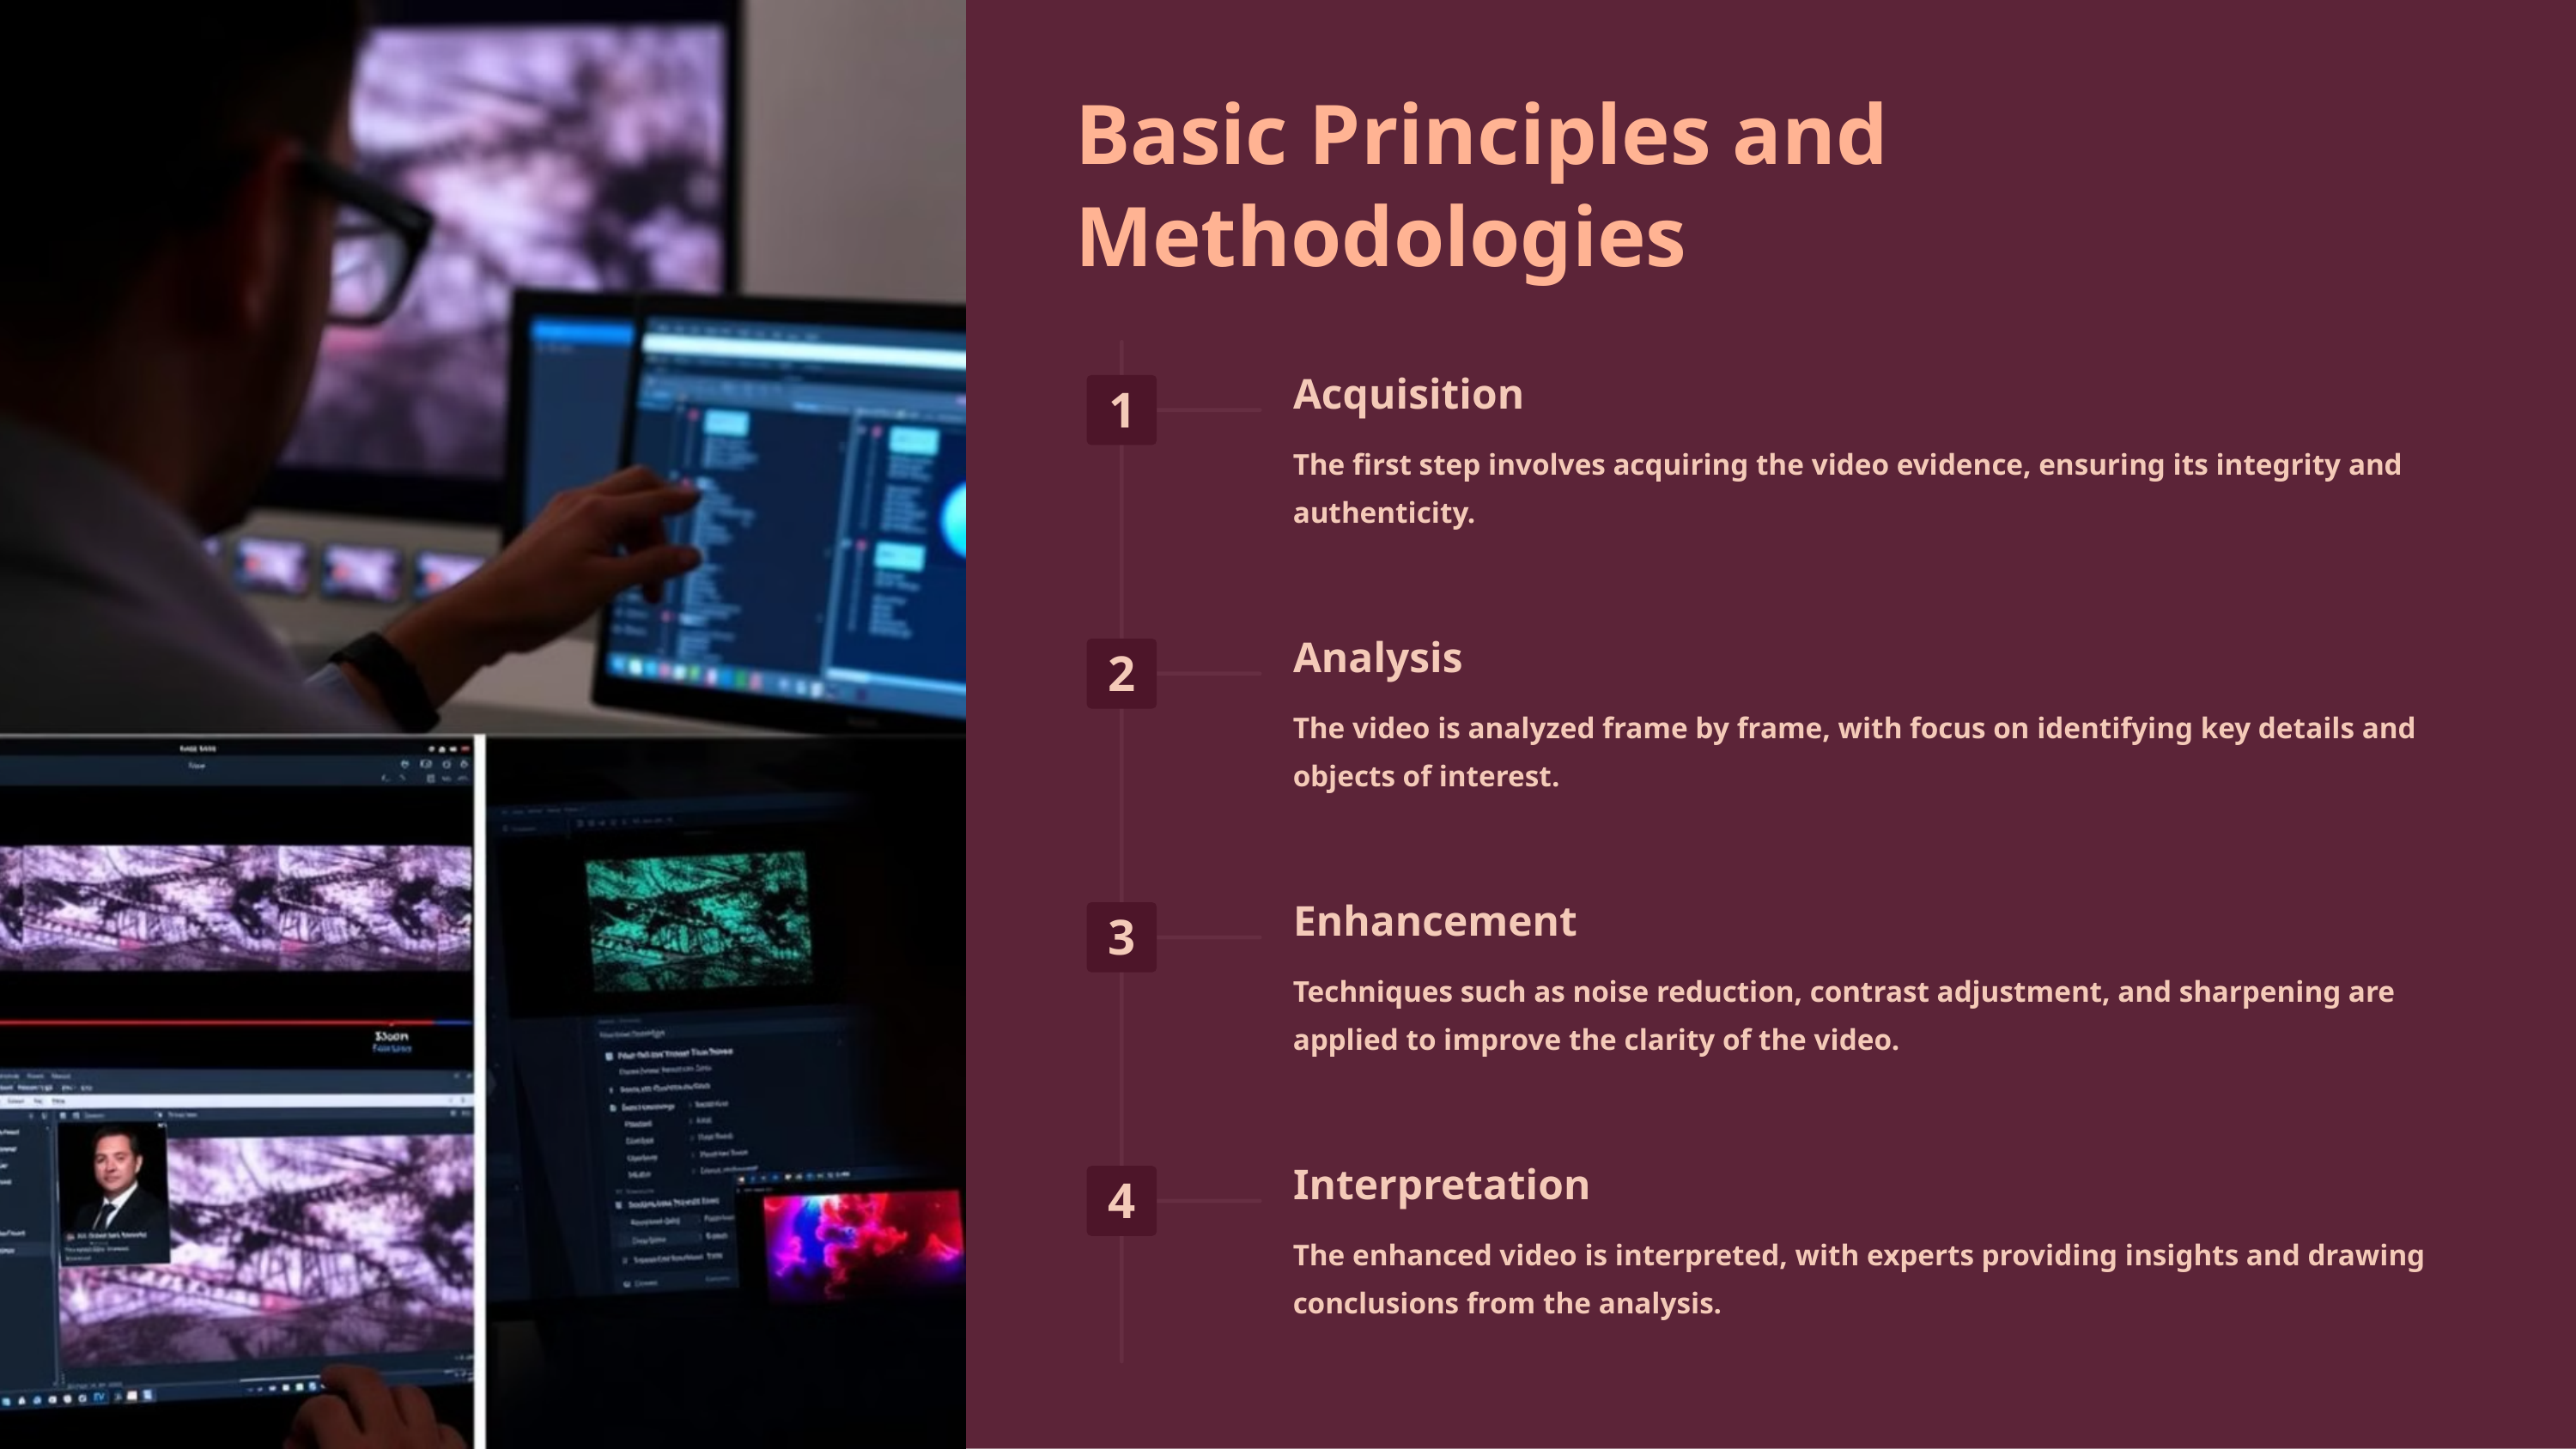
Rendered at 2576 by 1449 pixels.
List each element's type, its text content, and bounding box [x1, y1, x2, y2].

text_box [1120, 973, 1124, 1166]
text_box [0, 0, 966, 1449]
text_box 2 [1107, 652, 1136, 701]
text_box The enhanced video is interpreted, with experts providing insights and drawing conclusions from the analysis. [1292, 1222, 2467, 1320]
text_box 3 [1106, 916, 1138, 965]
text_box 1 [1109, 389, 1134, 438]
text_box [1086, 638, 1157, 709]
text_box [1086, 902, 1157, 973]
text_box Techniques such as noise reduction, contrast adjustment, and sharpening are applied to improve the clarity of the video. [1292, 959, 2467, 1057]
text_box [1120, 709, 1124, 902]
text_box [1157, 671, 1262, 676]
text_box The first step involves acquiring the video evidence, ensuring its integrity and authenticity. [1292, 432, 2467, 530]
text_box [1157, 935, 1262, 940]
text_box Analysis [1292, 630, 1709, 681]
text_box Enhancement [1292, 894, 1709, 945]
text_box [1120, 340, 1124, 374]
text_box 4 [1106, 1179, 1138, 1229]
text_box [1120, 446, 1124, 638]
text_box The video is analyzed frame by frame, with focus on identifying key details and objects of interest. [1292, 695, 2467, 793]
text_box Interpretation [1292, 1157, 1709, 1209]
text_box Acquisition [1292, 367, 1709, 417]
text_box [966, 0, 2576, 1449]
text_box [1120, 1236, 1124, 1364]
text_box [1086, 1166, 1157, 1236]
text_box [1157, 408, 1262, 413]
text_box Basic Principles and Methodologies [1075, 78, 2467, 283]
text_box [1086, 374, 1157, 446]
text_box [1157, 1198, 1262, 1203]
